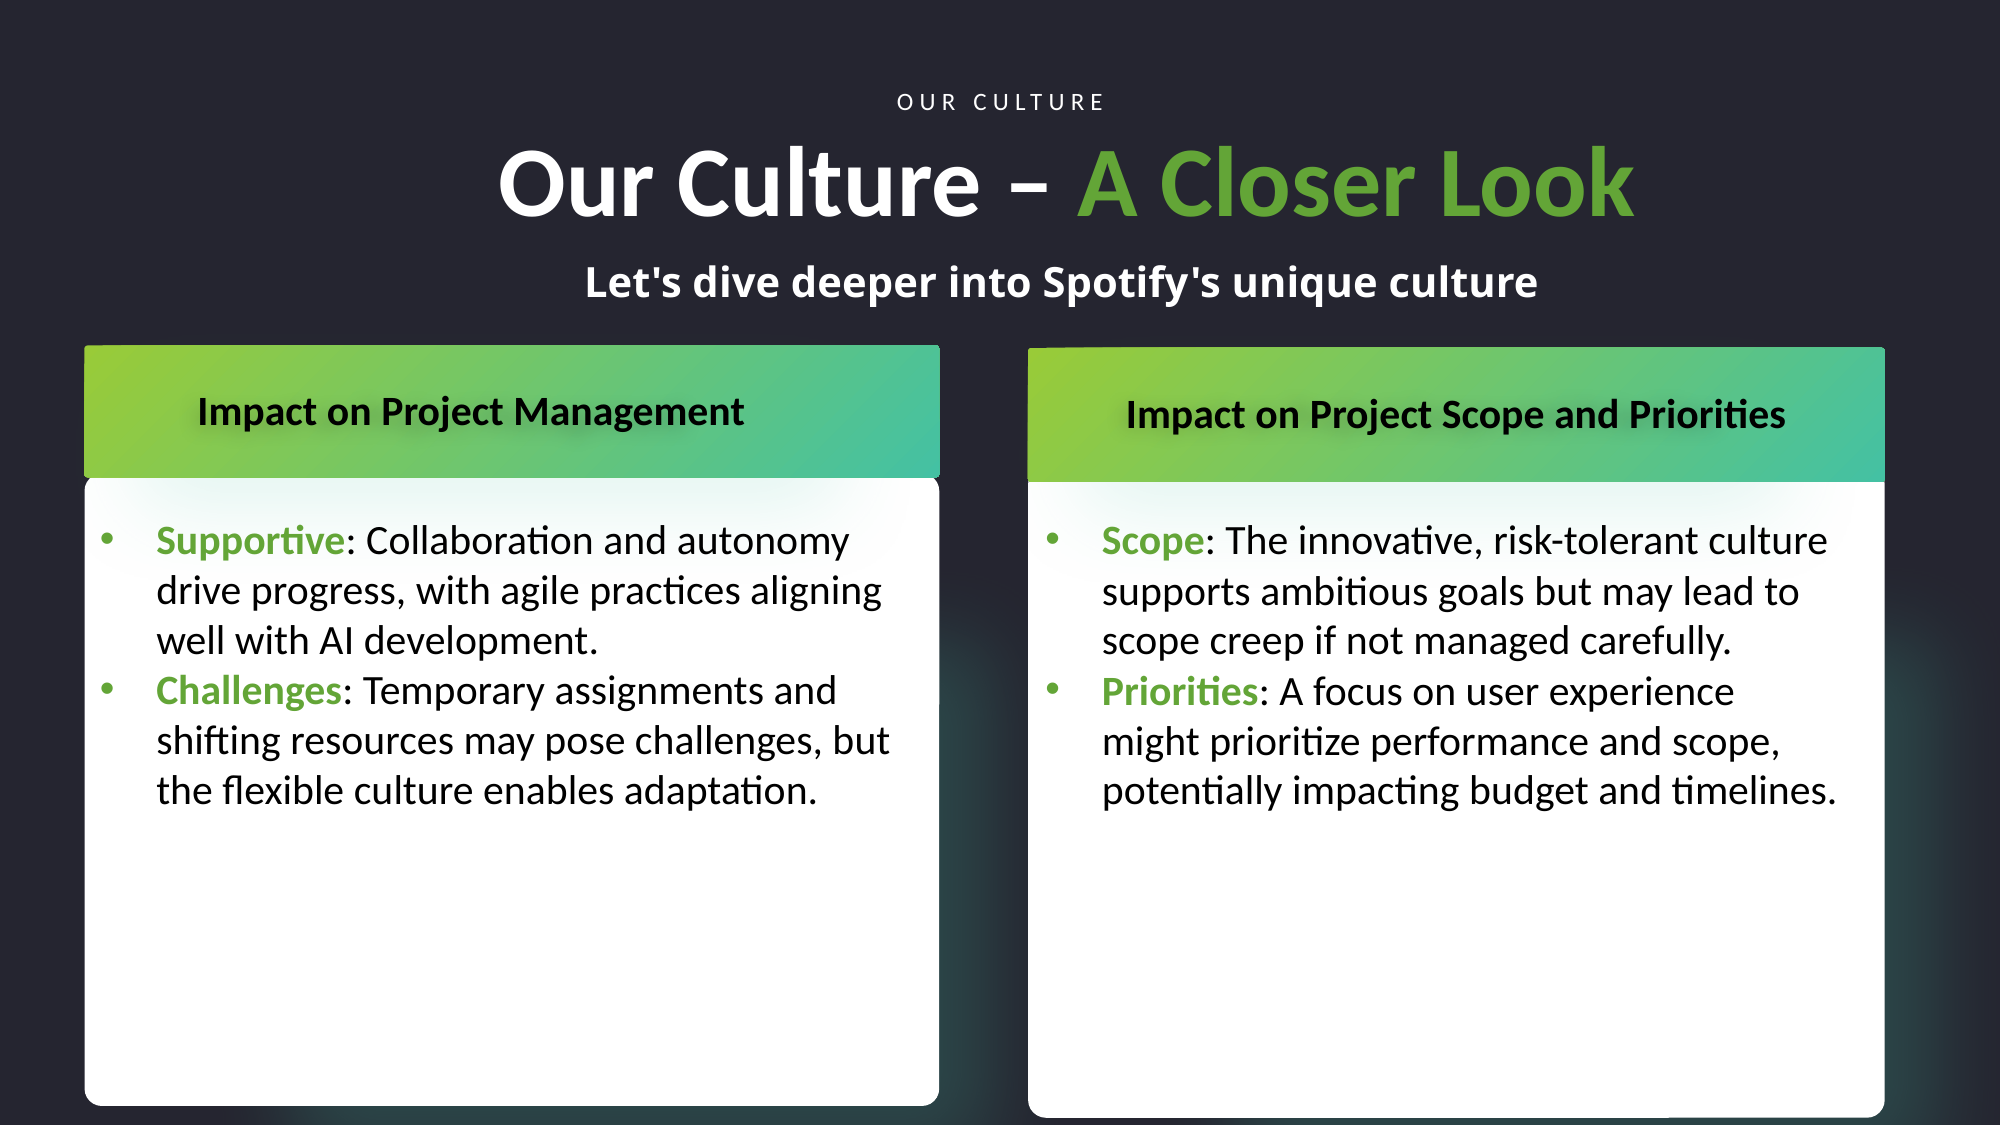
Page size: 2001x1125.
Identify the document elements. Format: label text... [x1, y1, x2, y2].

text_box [1027, 347, 1885, 1118]
text_box Let's dive deeper into Spotify's unique culture [569, 248, 2000, 314]
text_box Our Culture – A Closer Look [250, 109, 1884, 245]
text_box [84, 345, 940, 1107]
text_box OUR CULTURE [628, 77, 1372, 123]
